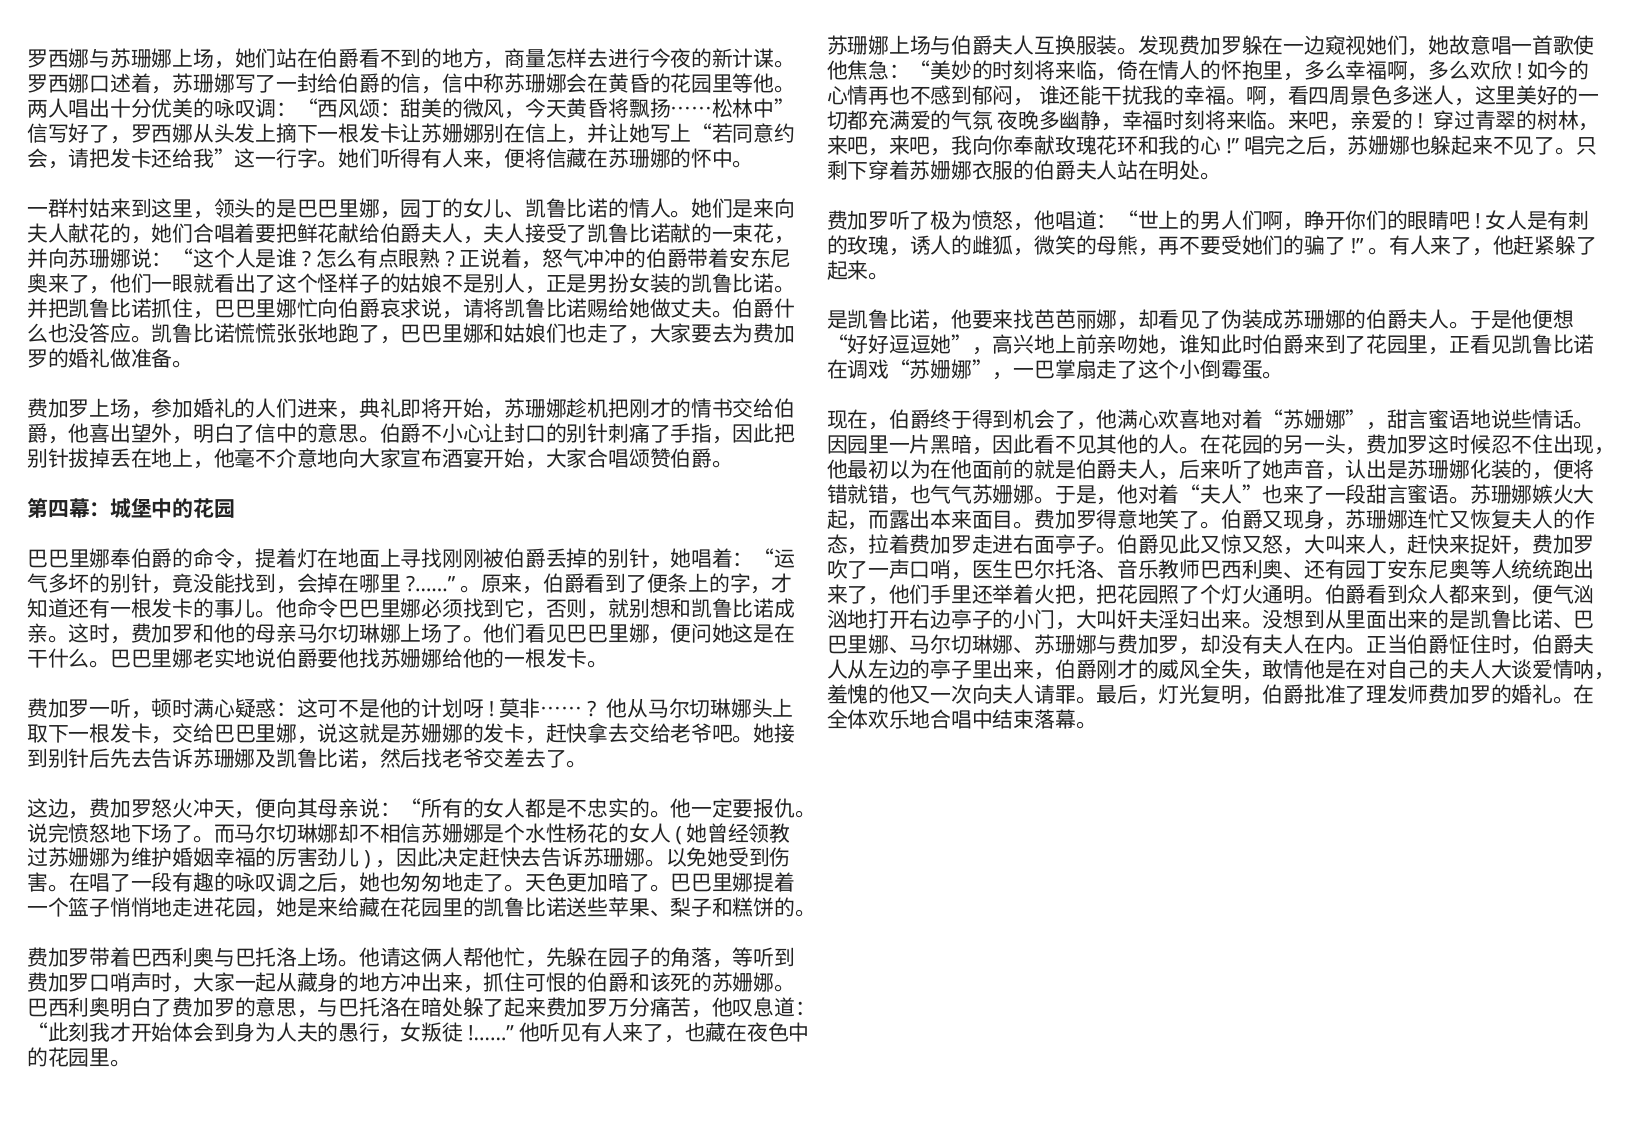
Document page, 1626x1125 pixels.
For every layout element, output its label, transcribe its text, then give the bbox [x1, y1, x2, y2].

text_box 罗西娜与苏珊娜上场，她们站在伯爵看不到的地方，商量怎样去进行今夜的新计谋。罗西娜口述着，苏珊娜写了一封给伯爵的信，信中称苏珊娜会在黄昏的花园里等他。两人唱出十分优美的咏叹调：“西风颂：甜美的微风，今天黄昏将飘扬……松林中”信写好了，罗西娜从头发上摘下一根发卡让苏姗娜别在信上，并让她写上“若同意约会，请把发卡还给我”这一行字。她们听得有人来，便将信藏在苏珊娜的怀中。 一群村姑来到这里，领头的是巴巴里娜，园丁的女儿、凯鲁比诺的情人。她们是来向夫人献花的，她们合唱着要把鲜花献给伯爵夫人，夫人接受了凯鲁比诺献的一束花，并向苏珊娜说：“这个人是谁?怎么有点眼熟?正说着，怒气冲冲的伯爵带着安东尼奥来了，他们一眼就看出了这个怪样子的姑娘不是别人，正是男扮女装的凯鲁比诺。并把凯鲁比诺抓住，巴巴里娜忙向伯爵哀求说，请将凯鲁比诺赐给她做丈夫。伯爵什么也没答应。凯鲁比诺慌慌张张地跑了，巴巴里娜和姑娘们也走了，大家要去为费加罗的婚礼做准备。 费加罗上场，参加婚礼的人们进来，典礼即将开始，苏珊娜趁机把刚才的情书交给伯爵，他喜出望外，明白了信中的意思。伯爵不小心让封口的别针刺痛了手指，因此把别针拔掉丢在地上，他毫不介意地向大家宣布酒宴开始，大家合唱颂赞伯爵。 第四幕：城堡中的花园 巴巴里娜奉伯爵的命令，提着灯在地面上寻找刚刚被伯爵丢掉的别针，她唱着：“运气多坏的别针，竟没能找到，会掉在哪里?……”。原来，伯爵看到了便条上的字，才知道还有一根发卡的事儿。他命令巴巴里娜必须找到它，否则，就别想和凯鲁比诺成亲。这时，费加罗和他的母亲马尔切琳娜上场了。他们看见巴巴里娜，便问她这是在干什么。巴巴里娜老实地说伯爵要他找苏姗娜给他的一根发卡。 费加罗一听，顿时满心疑惑：这可不是他的计划呀!莫非……? 他从马尔切琳娜头上取下一根发卡，交给巴巴里娜，说这就是苏姗娜的发卡，赶快拿去交给老爷吧。她接到别针后先去告诉苏珊娜及凯鲁比诺，然后找老爷交差去了。 这边，费加罗怒火冲天，便向其母亲说：“所有的女人都是不忠实的。他一定要报仇。说完愤怒地下场了。而马尔切琳娜却不相信苏姗娜是个水性杨花的女人(她曾经领教过苏姗娜为维护婚姻幸福的厉害劲儿)，因此决定赶快去告诉苏珊娜。以免她受到伤害。在唱了一段有趣的咏叹调之后，她也匆匆地走了。天色更加暗了。巴巴里娜提着一个篮子悄悄地走进花园，她是来给藏在花园里的凯鲁比诺送些苹果、梨子和糕饼的。 费加罗带着巴西利奥与巴托洛上场。他请这俩人帮他忙，先躲在园子的角落，等听到费加罗口哨声时，大家一起从藏身的地方冲出来，抓住可恨的伯爵和该死的苏姗娜。巴西利奥明白了费加罗的意思，与巴托洛在暗处躲了起来费加罗万分痛苦，他叹息道：“此刻我才开始体会到身为人夫的愚行，女叛徒!……”他听见有人来了，也藏在夜色中的花园里。 [12, 13, 826, 1078]
text_box 苏珊娜上场与伯爵夫人互换服装。发现费加罗躲在一边窥视她们，她故意唱一首歌使他焦急：“美妙的时刻将来临，倚在情人的怀抱里，多么幸福啊，多么欢欣!如今的心情再也不感到郁闷， 谁还能干扰我的幸福。啊，看四周景色多迷人，这里美好的一切都充满爱的气氛 夜晚多幽静，幸福时刻将来临。来吧，亲爱的! 穿过青翠的树林，来吧，来吧，我向你奉献玫瑰花环和我的心!”唱完之后，苏姗娜也躲起来不见了。只剩下穿着苏姗娜衣服的伯爵夫人站在明处。 费加罗听了极为愤怒，他唱道：“世上的男人们啊，睁开你们的眼睛吧!女人是有刺的玫瑰，诱人的雌狐，微笑的母熊，再不要受她们的骗了!”。有人来了，他赶紧躲了起来。 是凯鲁比诺，他要来找芭芭丽娜，却看见了伪装成苏珊娜的伯爵夫人。于是他便想“好好逗逗她”，高兴地上前亲吻她，谁知此时伯爵来到了花园里，正看见凯鲁比诺在调戏“苏姗娜”，一巴掌扇走了这个小倒霉蛋。 现在，伯爵终于得到机会了，他满心欢喜地对着“苏姗娜”，甜言蜜语地说些情话。因园里一片黑暗，因此看不见其他的人。在花园的另一头，费加罗这时候忍不住出现，他最初以为在他面前的就是伯爵夫人，后来听了她声音，认出是苏珊娜化装的，便将错就错，也气气苏姗娜。于是，他对着“夫人”也来了一段甜言蜜语。苏珊娜嫉火大起，而露出本来面目。费加罗得意地笑了。伯爵又现身，苏珊娜连忙又恢复夫人的作态，拉着费加罗走进右面亭子。伯爵见此又惊又怒，大叫来人，赶快来捉奸，费加罗吹了一声口哨，医生巴尔托洛、音乐教师巴西利奥、还有园丁安东尼奥等人统统跑出来了，他们手里还举着火把，把花园照了个灯火通明。伯爵看到众人都来到，便气汹汹地打开右边亭子的小门，大叫奸夫淫妇出来。没想到从里面出来的是凯鲁比诺、巴巴里娜、马尔切琳娜、苏珊娜与费加罗，却没有夫人在内。正当伯爵怔住时，伯爵夫人从左边的亭子里出来，伯爵刚才的威风全失，敢情他是在对自己的夫人大谈爱情呐，羞愧的他又一次向夫人请罪。最后，灯光复明，伯爵批准了理发师费加罗的婚礼。在全体欢乐地合唱中结束落幕。 [812, 0, 1625, 740]
